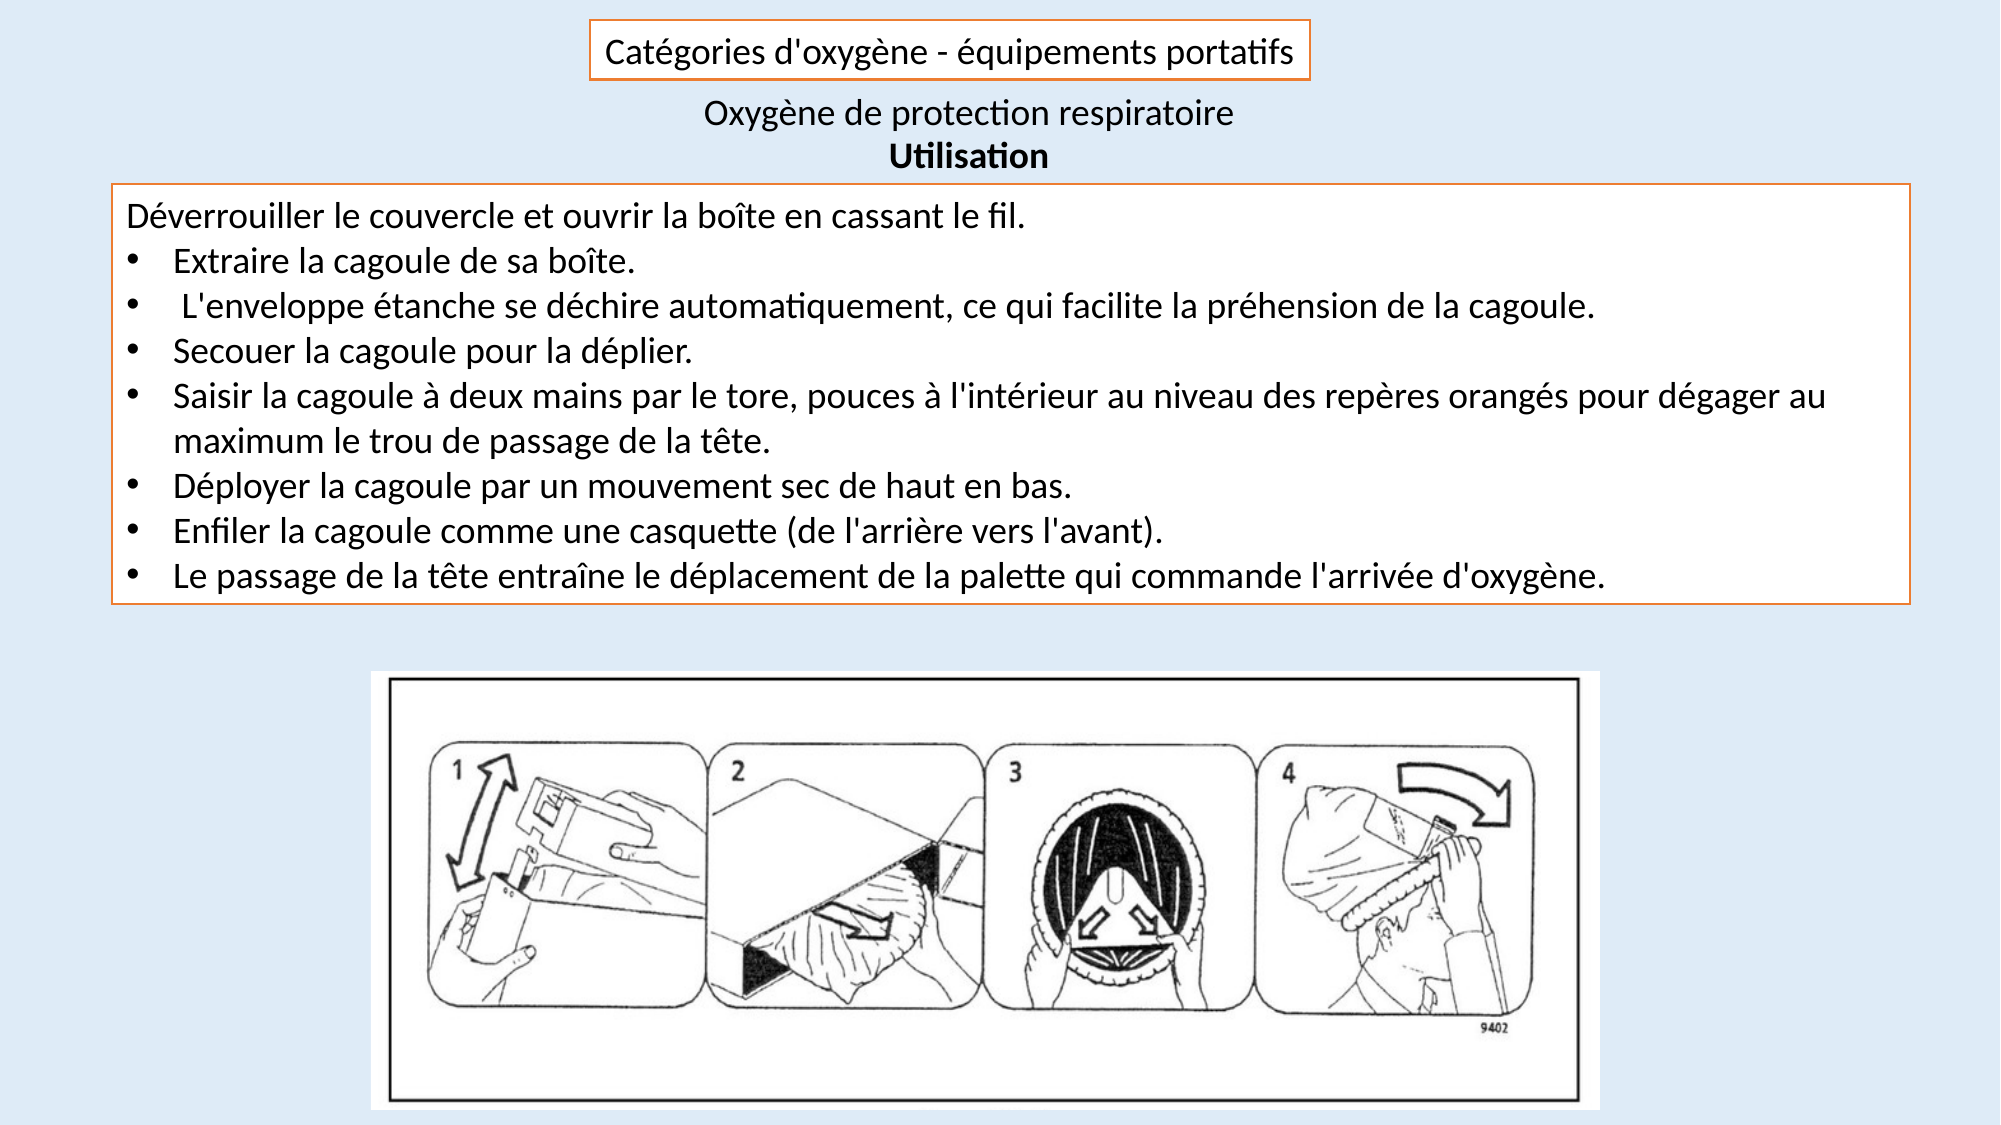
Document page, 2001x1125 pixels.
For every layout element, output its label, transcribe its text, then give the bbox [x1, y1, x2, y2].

text_box Déverrouiller le couvercle et ouvrir la boîte en cassant le fil. Extraire la cagoule de sa boîte. L'enveloppe étanche se déchire automatiquement, ce qui facilite la préhension de la cagoule. Secouer la cagoule pour la déplier. Saisir la cagoule à deux mains par le tore, pouces à l'intérieur au niveau des repères orangés pour dégager au maximum le trou de passage de la tête. Déployer la cagoule par un mouvement sec de haut en bas. Enfiler la cagoule comme une casquette (de l'arrière vers l'avant). Le passage de la tête entraîne le déplacement de la palette qui commande l'arrivée d'oxygène. [111, 183, 1911, 605]
text_box Catégories d'oxygène - équipements portatifs [589, 19, 1311, 81]
text_box Utilisation [874, 123, 1065, 183]
text_box Oxygène de protection respiratoire [689, 80, 1250, 141]
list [370, 671, 1600, 1110]
